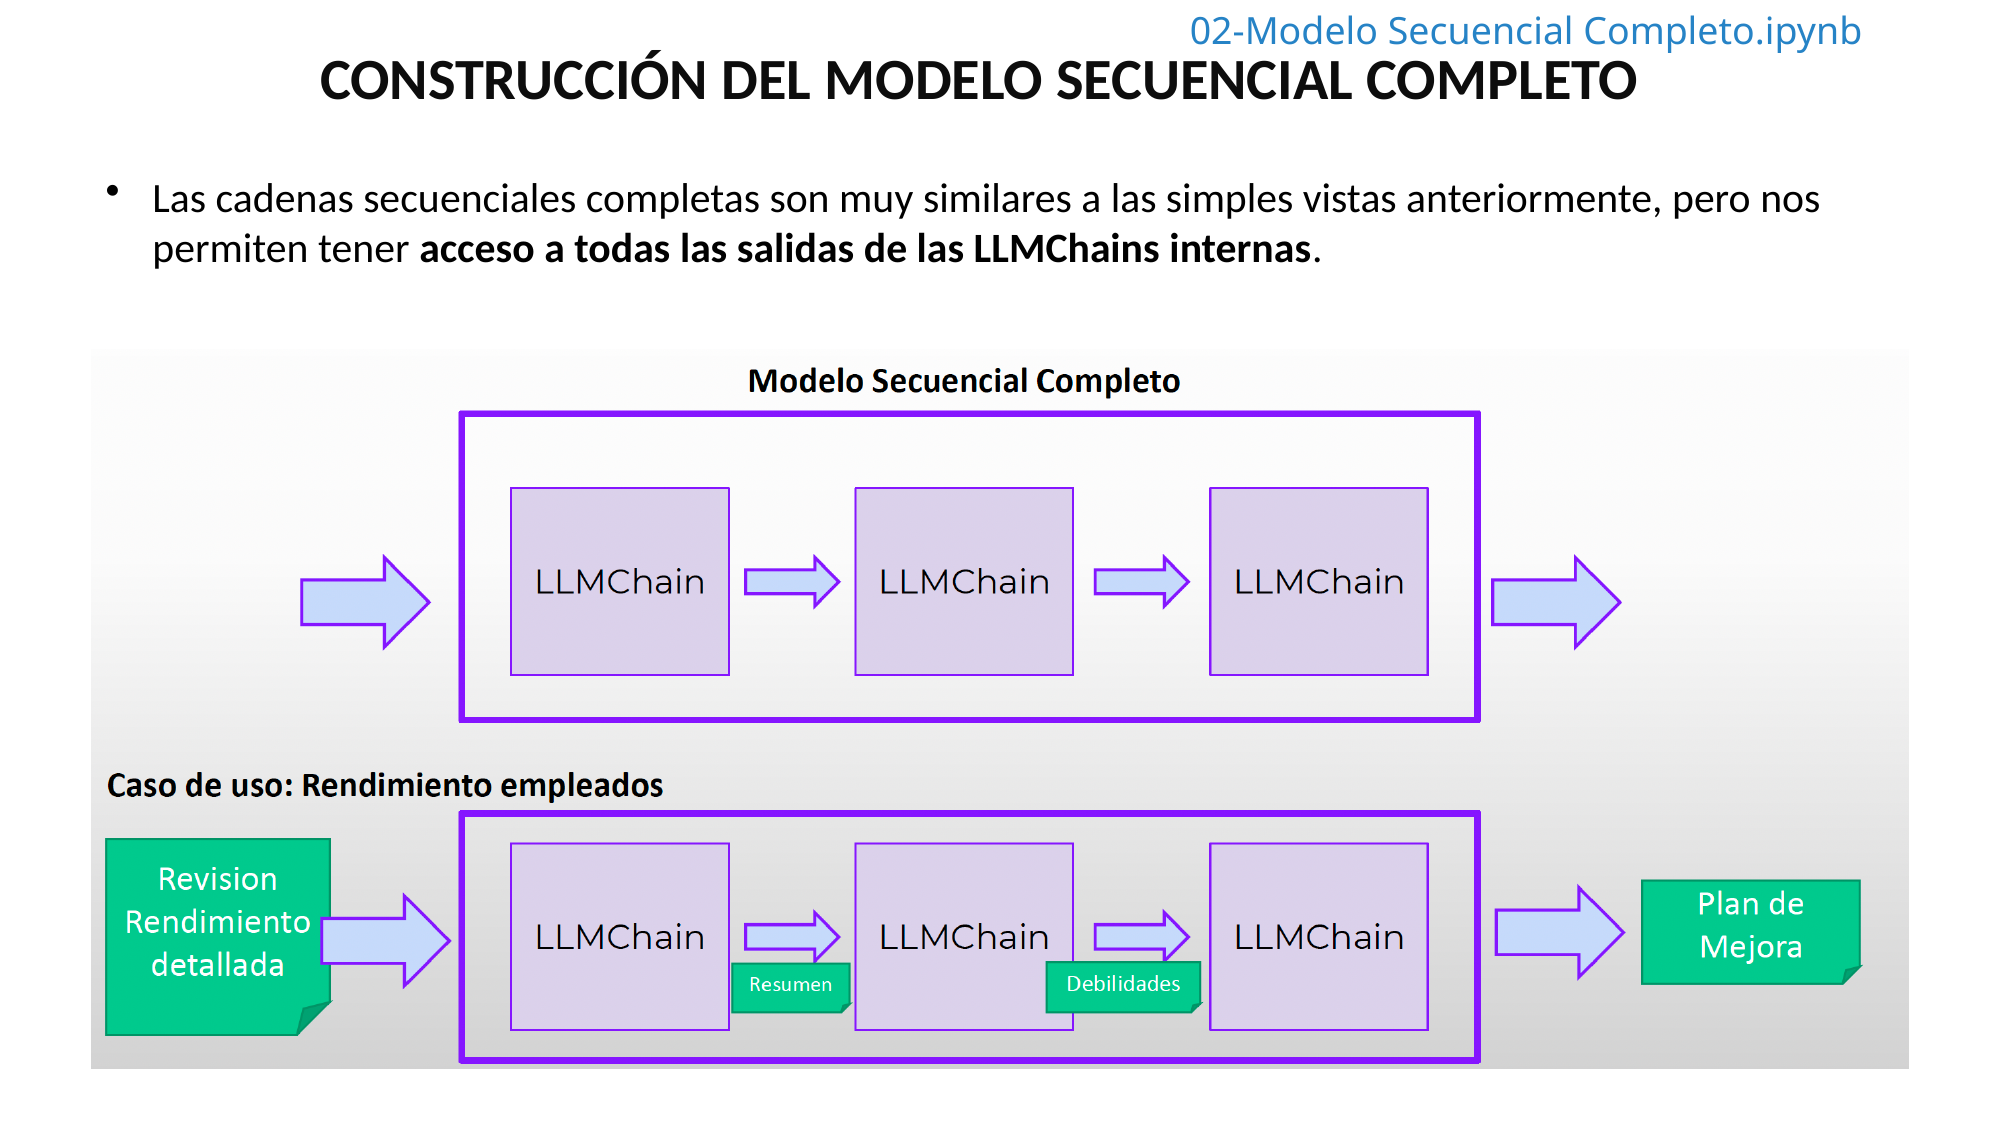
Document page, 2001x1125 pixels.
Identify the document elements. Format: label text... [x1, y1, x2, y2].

text_box 02-Modelo Secuencial Completo.ipynb [1175, 0, 2000, 60]
text_box Las cadenas secuenciales completas son muy similares a las simples vistas anteriormente, pero nos permiten tener acceso a todas las salidas de las LLMChains internas. [103, 168, 1897, 271]
picture [91, 349, 1909, 1069]
title Construcción del Modelo Secuencial Completo [300, 0, 1650, 168]
